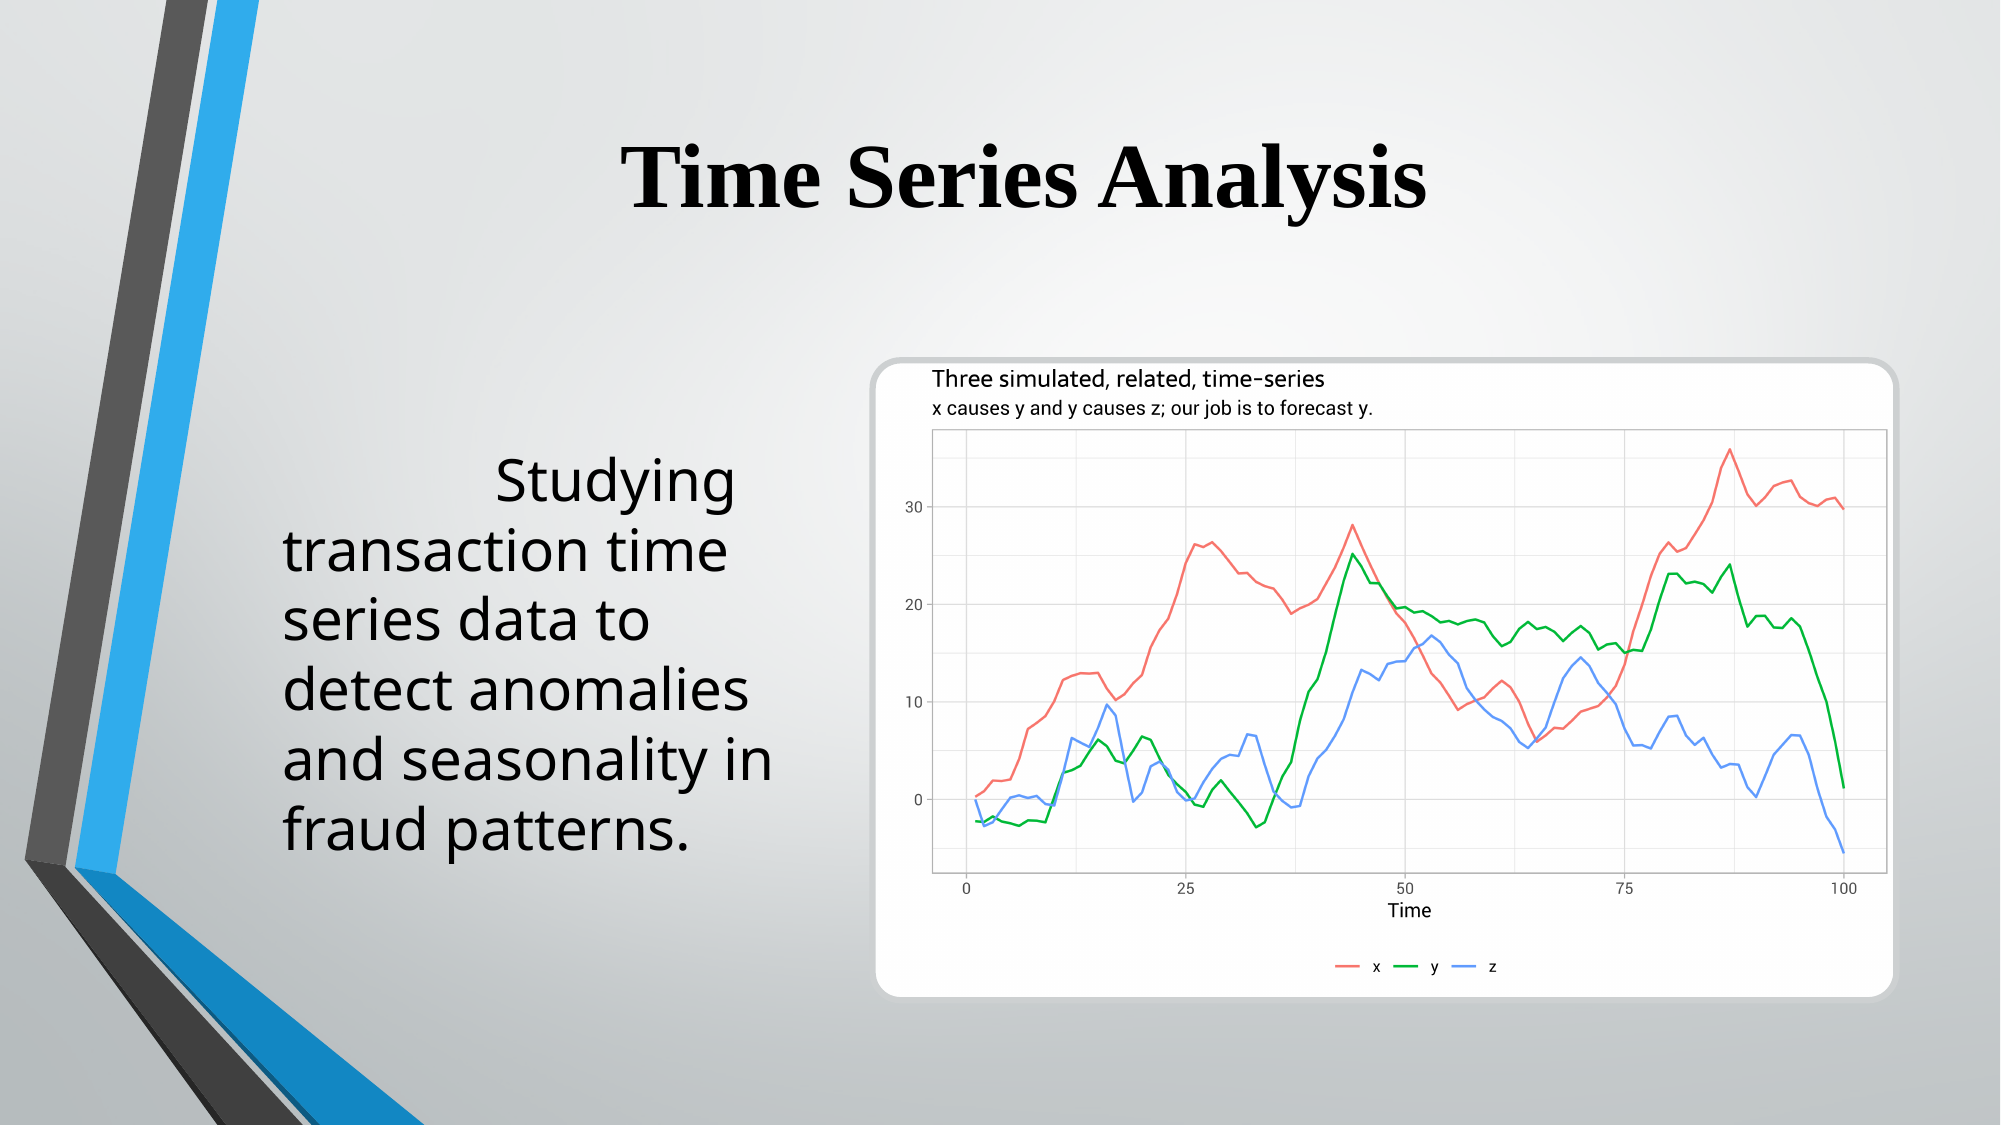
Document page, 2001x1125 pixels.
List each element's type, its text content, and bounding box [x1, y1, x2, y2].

list Studying transaction time series data to detect anomalies and seasonality in fraud patterns. [267, 435, 814, 927]
picture [872, 360, 1897, 1001]
title Time Series Analysis [243, 42, 1807, 300]
